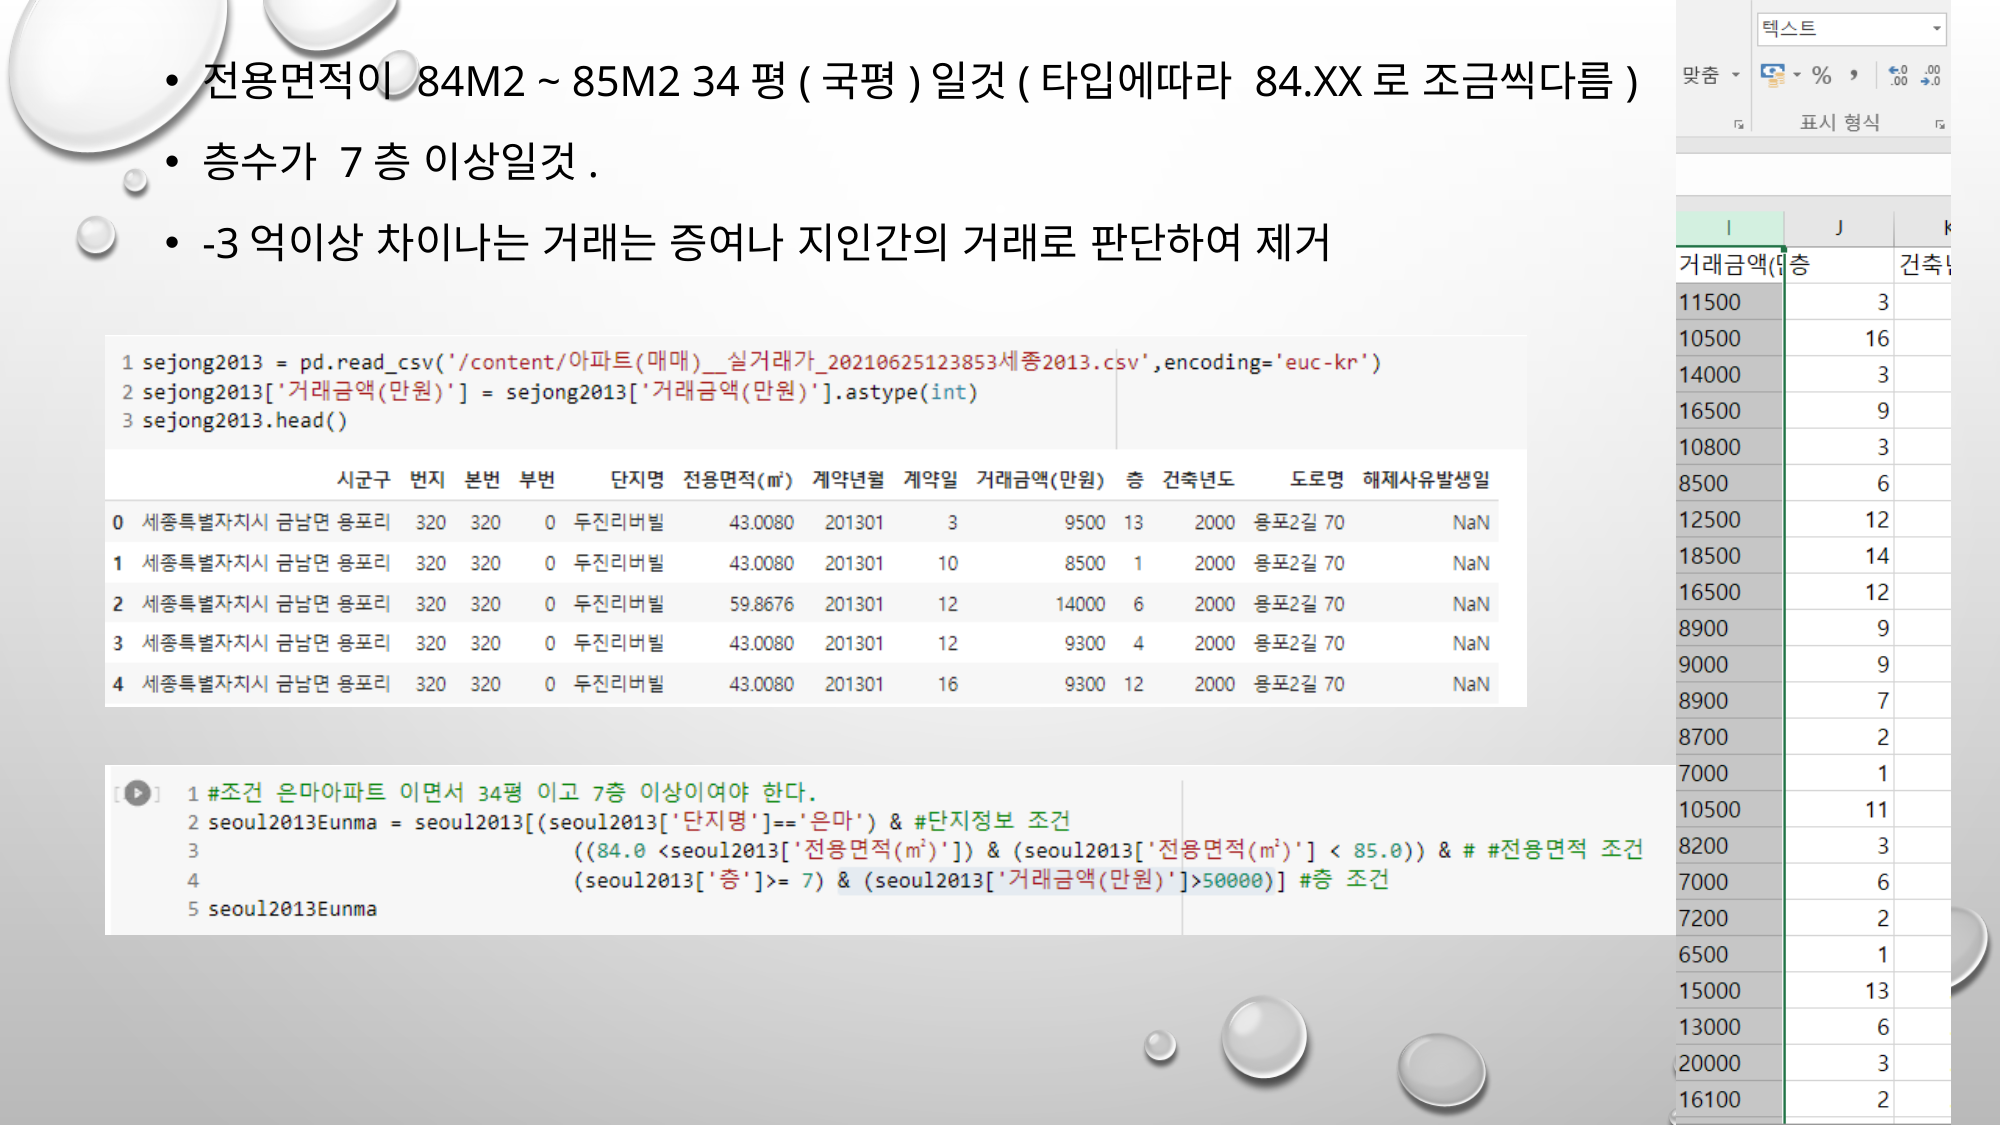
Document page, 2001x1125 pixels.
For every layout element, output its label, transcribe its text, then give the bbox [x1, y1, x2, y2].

list 전용면적이 84m2 ~ 85m2 34평(국평)일것(타입에따라 84.xx로 조금씩다름) 층수가 7층 이상일것. -3억이상 차이나는 거래는 증여나 지인간의 거래로 판단하여 제거 [149, 37, 1670, 322]
picture [0, 0, 2000, 1125]
